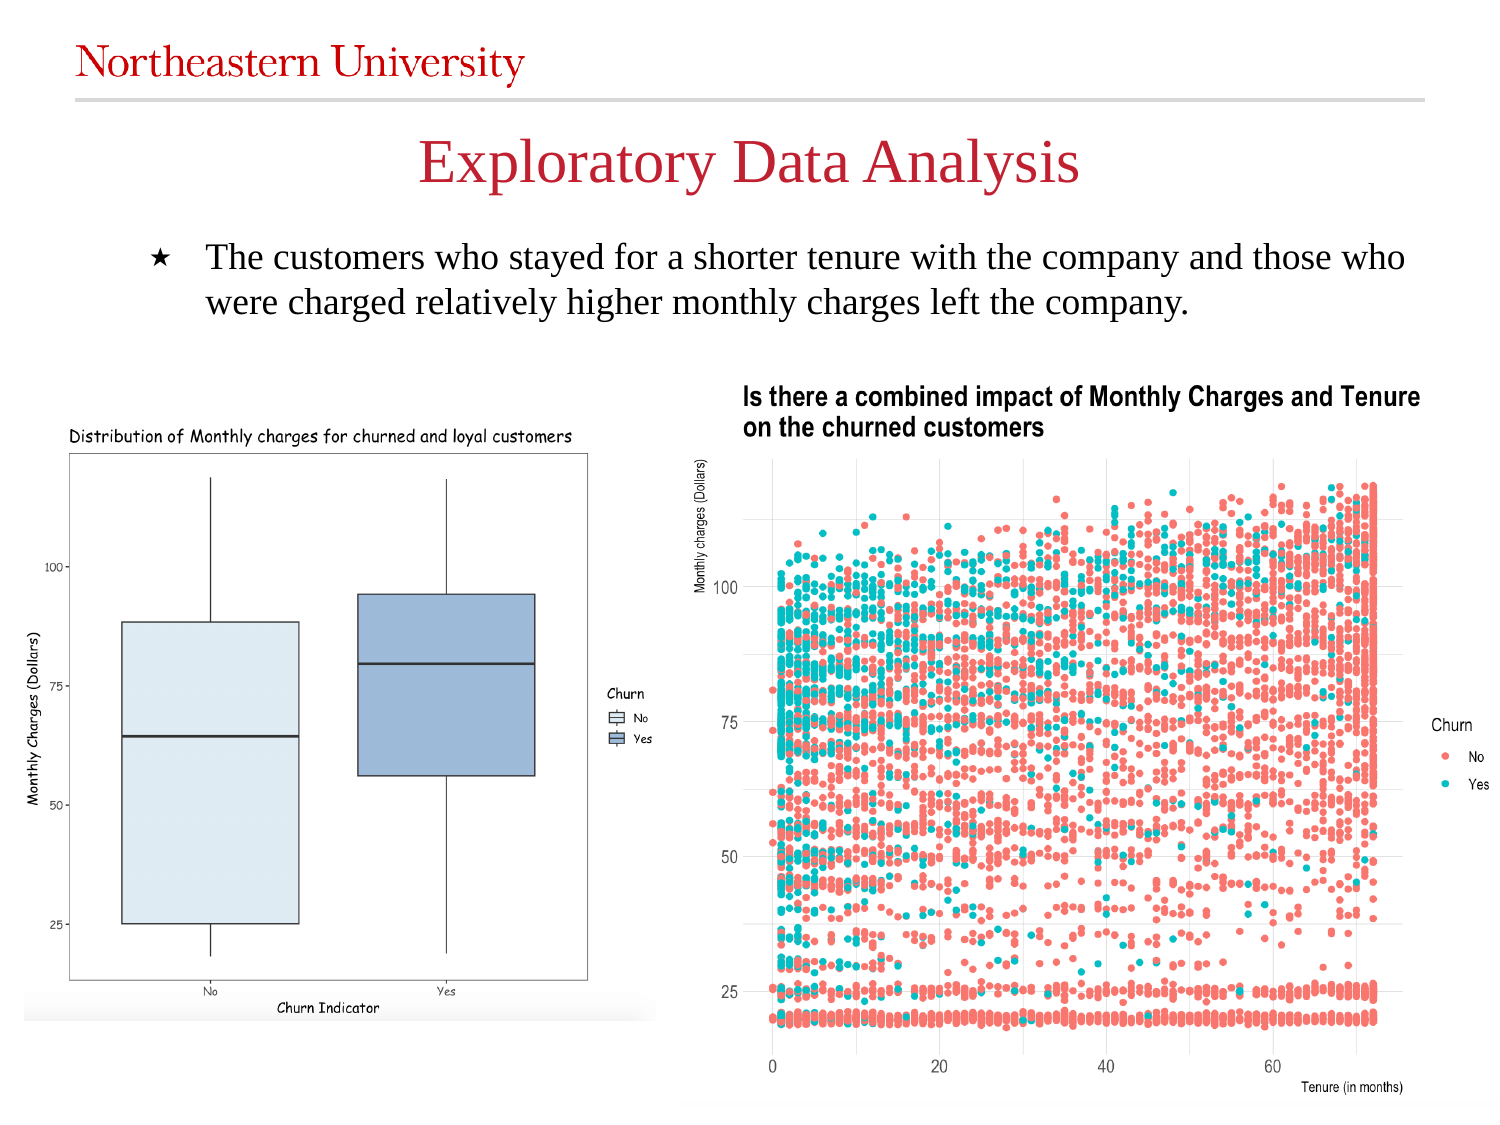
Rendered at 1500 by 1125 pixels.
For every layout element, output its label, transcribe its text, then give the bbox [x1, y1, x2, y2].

picture [677, 374, 1500, 1106]
title Exploratory Data Analysis [75, 112, 1425, 238]
text_box The customers who stayed for a shorter tenure with the company and those who were charged relatively higher monthly charges left the company. [115, 224, 1466, 330]
picture [75, 44, 525, 88]
picture [24, 423, 657, 1021]
